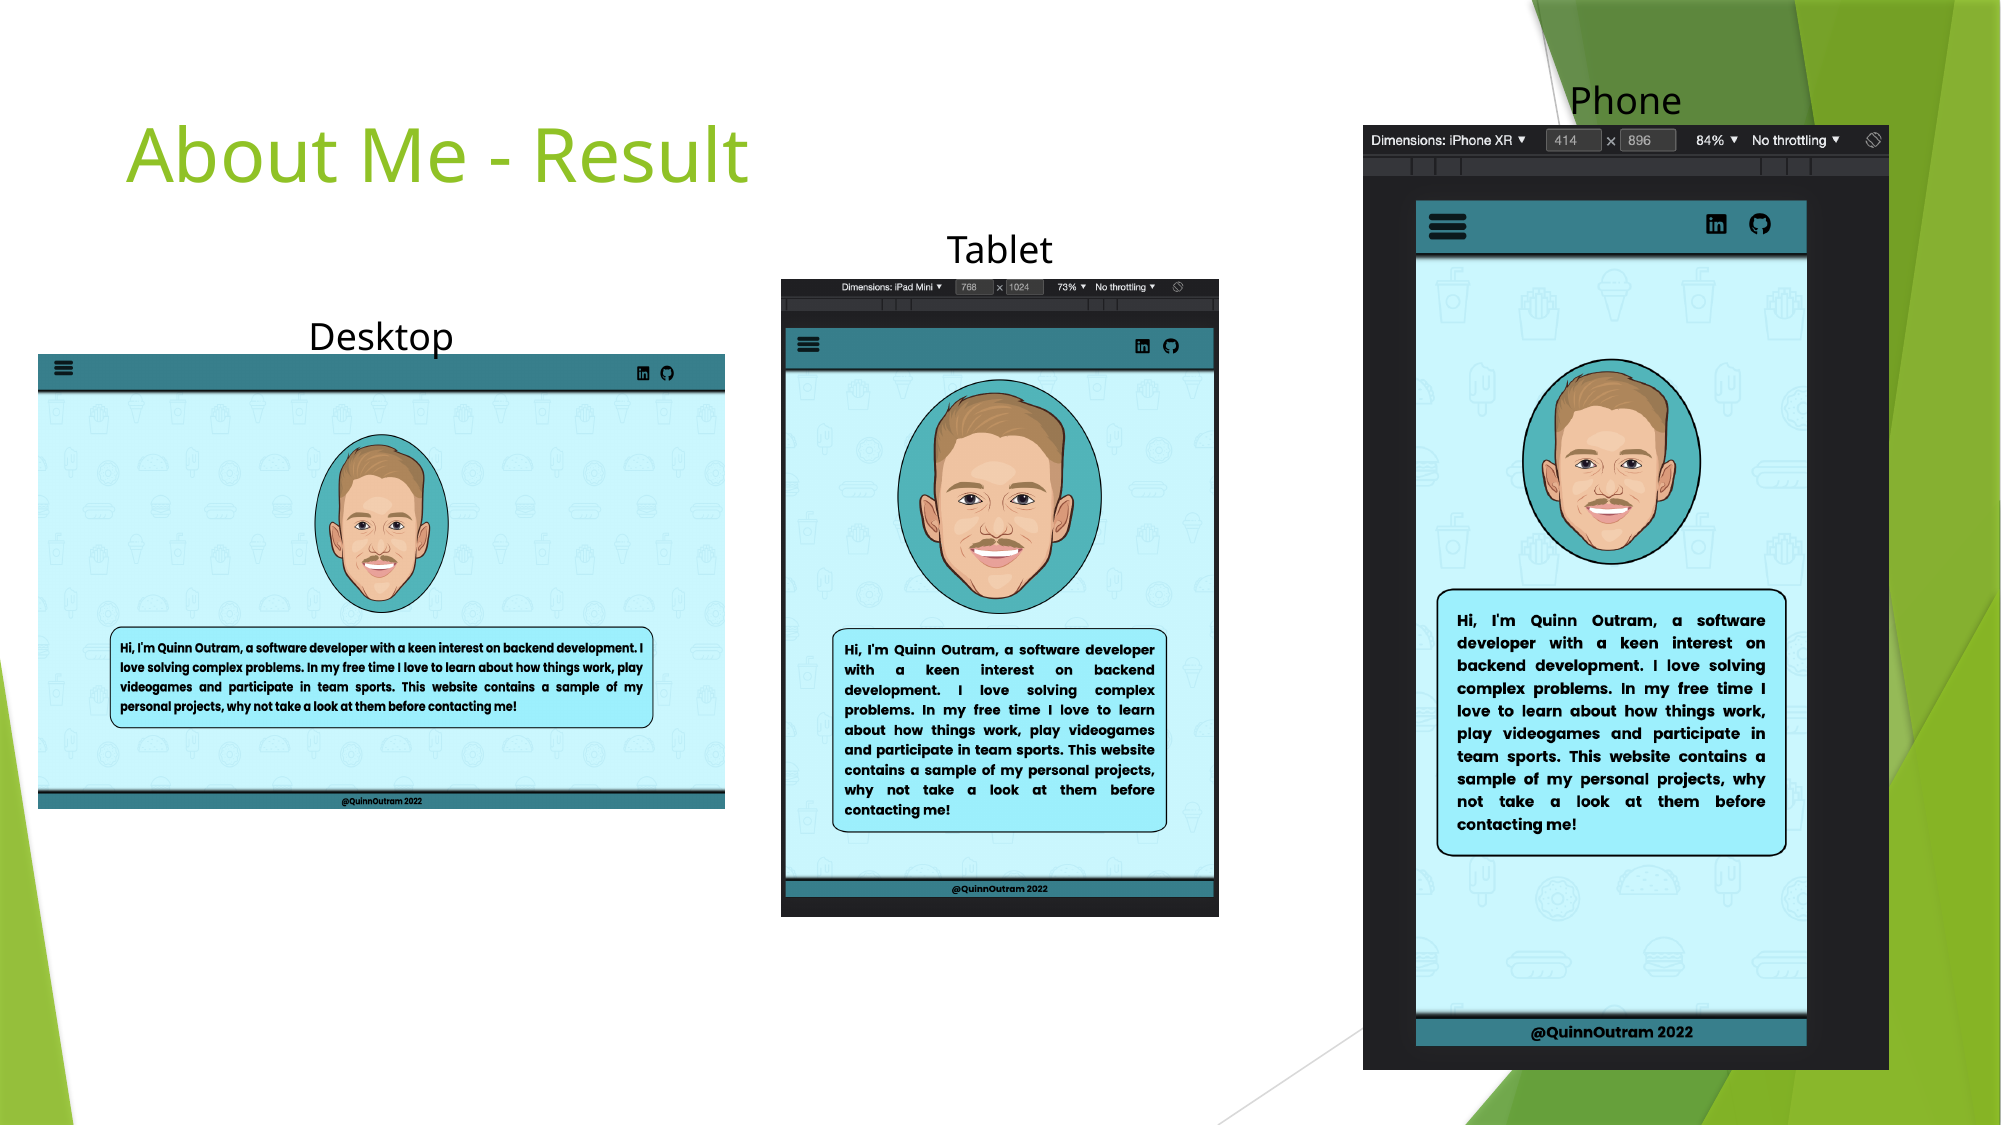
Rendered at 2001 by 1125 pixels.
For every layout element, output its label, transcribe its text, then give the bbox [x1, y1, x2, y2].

picture [1362, 124, 1890, 1071]
text_box Desktop [293, 305, 470, 353]
title About Me - Result [111, 99, 1522, 317]
text_box Phone [1554, 69, 1698, 124]
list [37, 353, 725, 809]
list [781, 278, 1219, 917]
text_box Tablet [932, 218, 1068, 278]
